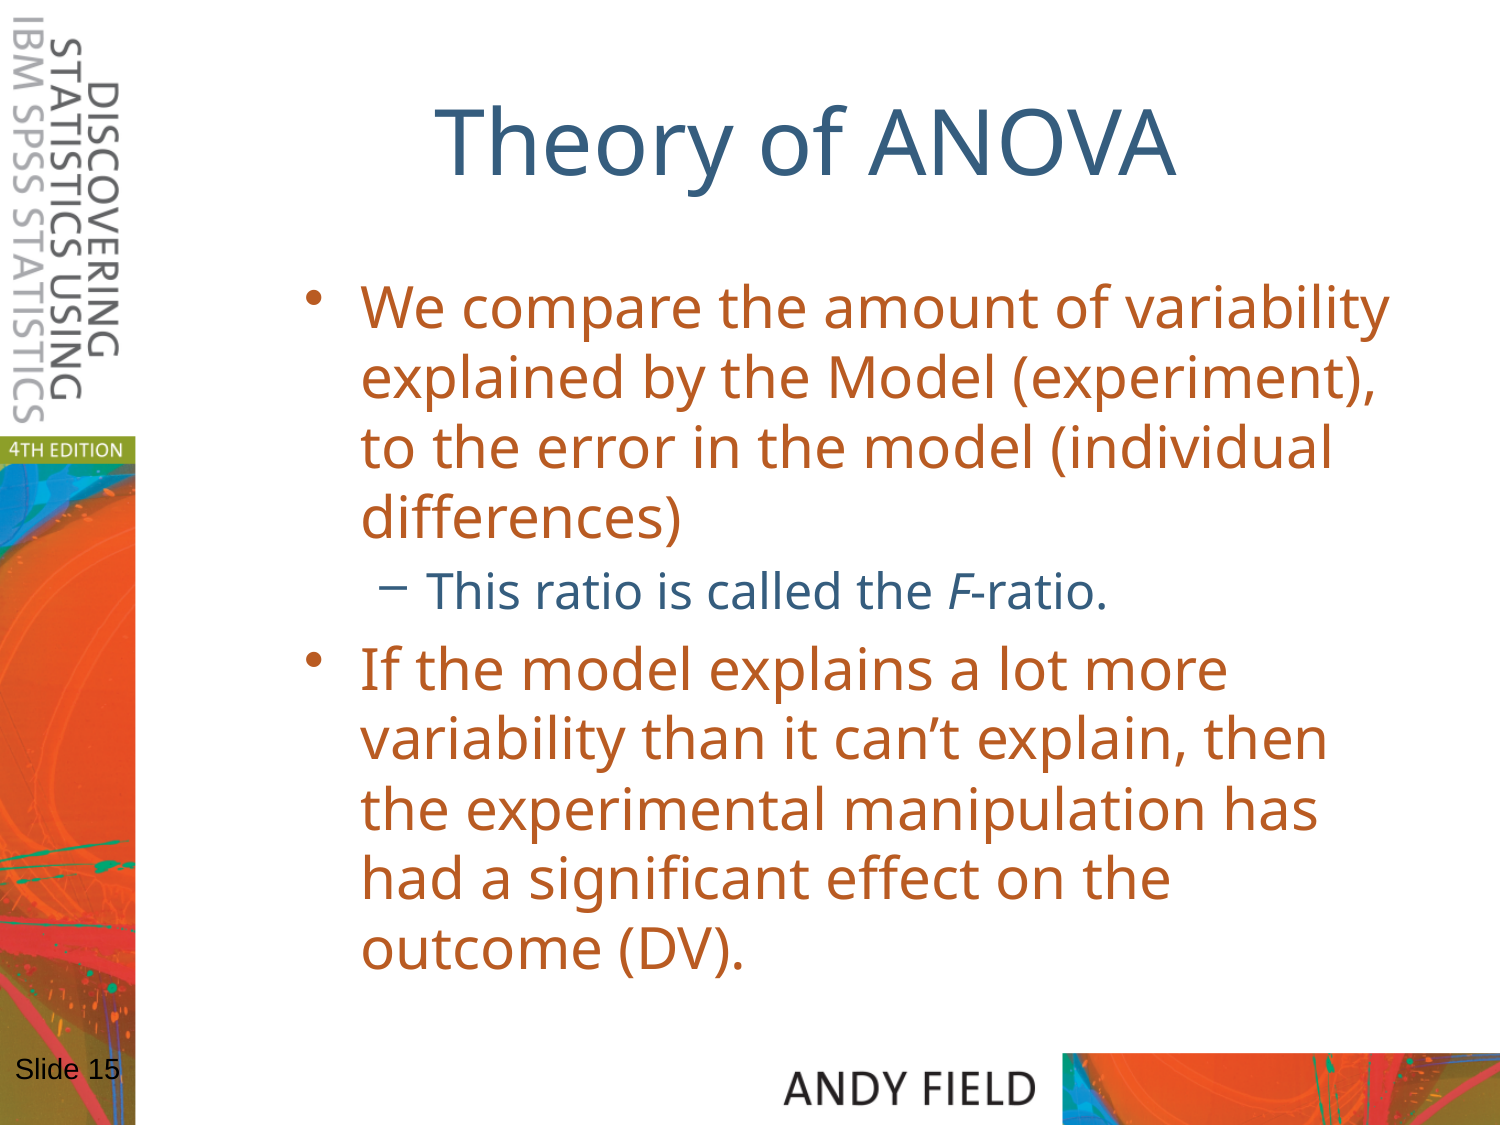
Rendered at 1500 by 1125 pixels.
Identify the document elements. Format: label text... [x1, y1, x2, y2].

title Theory of ANOVA [187, 45, 1425, 233]
list We compare the amount of variability explained by the Model (experiment), to the error in the model (individual differences) This ratio is called the F-ratio. If the model explains a lot more variability than it can’t explain, then the experimental manipulation has had a significant effect on the outcome (DV). [289, 262, 1425, 977]
slide_number Slide 15 [0, 1042, 141, 1103]
